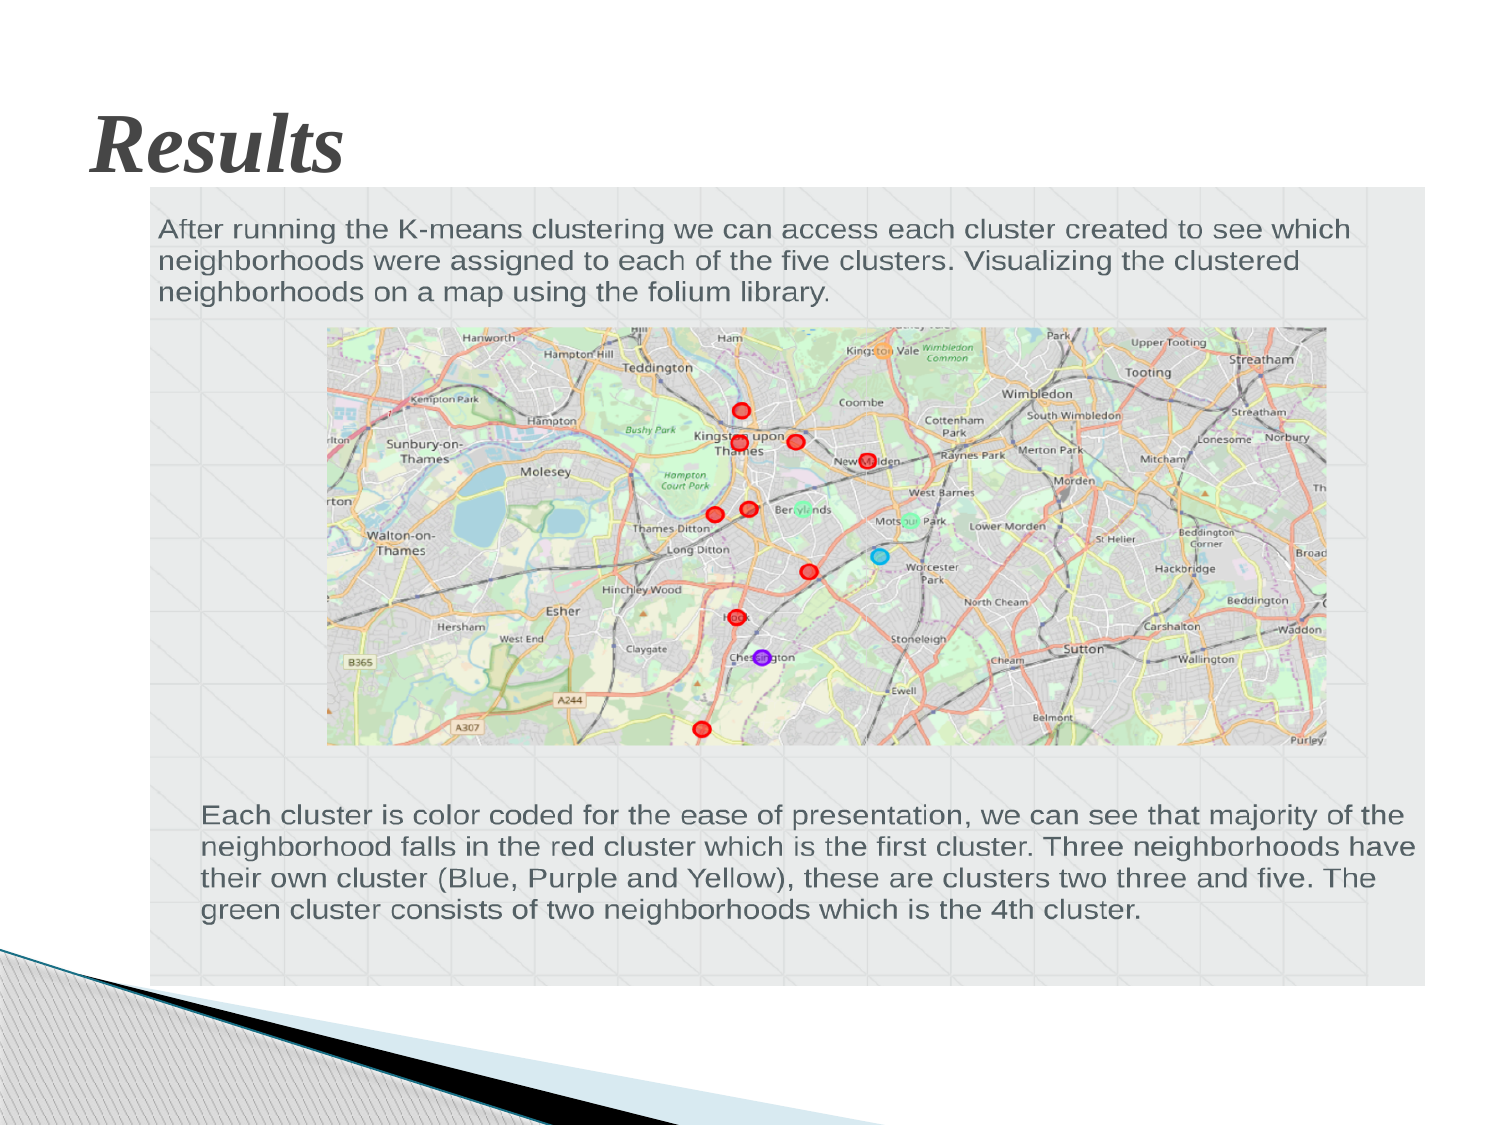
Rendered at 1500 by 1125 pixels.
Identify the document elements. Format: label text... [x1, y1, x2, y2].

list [149, 187, 1426, 987]
title Results [75, 45, 1425, 233]
